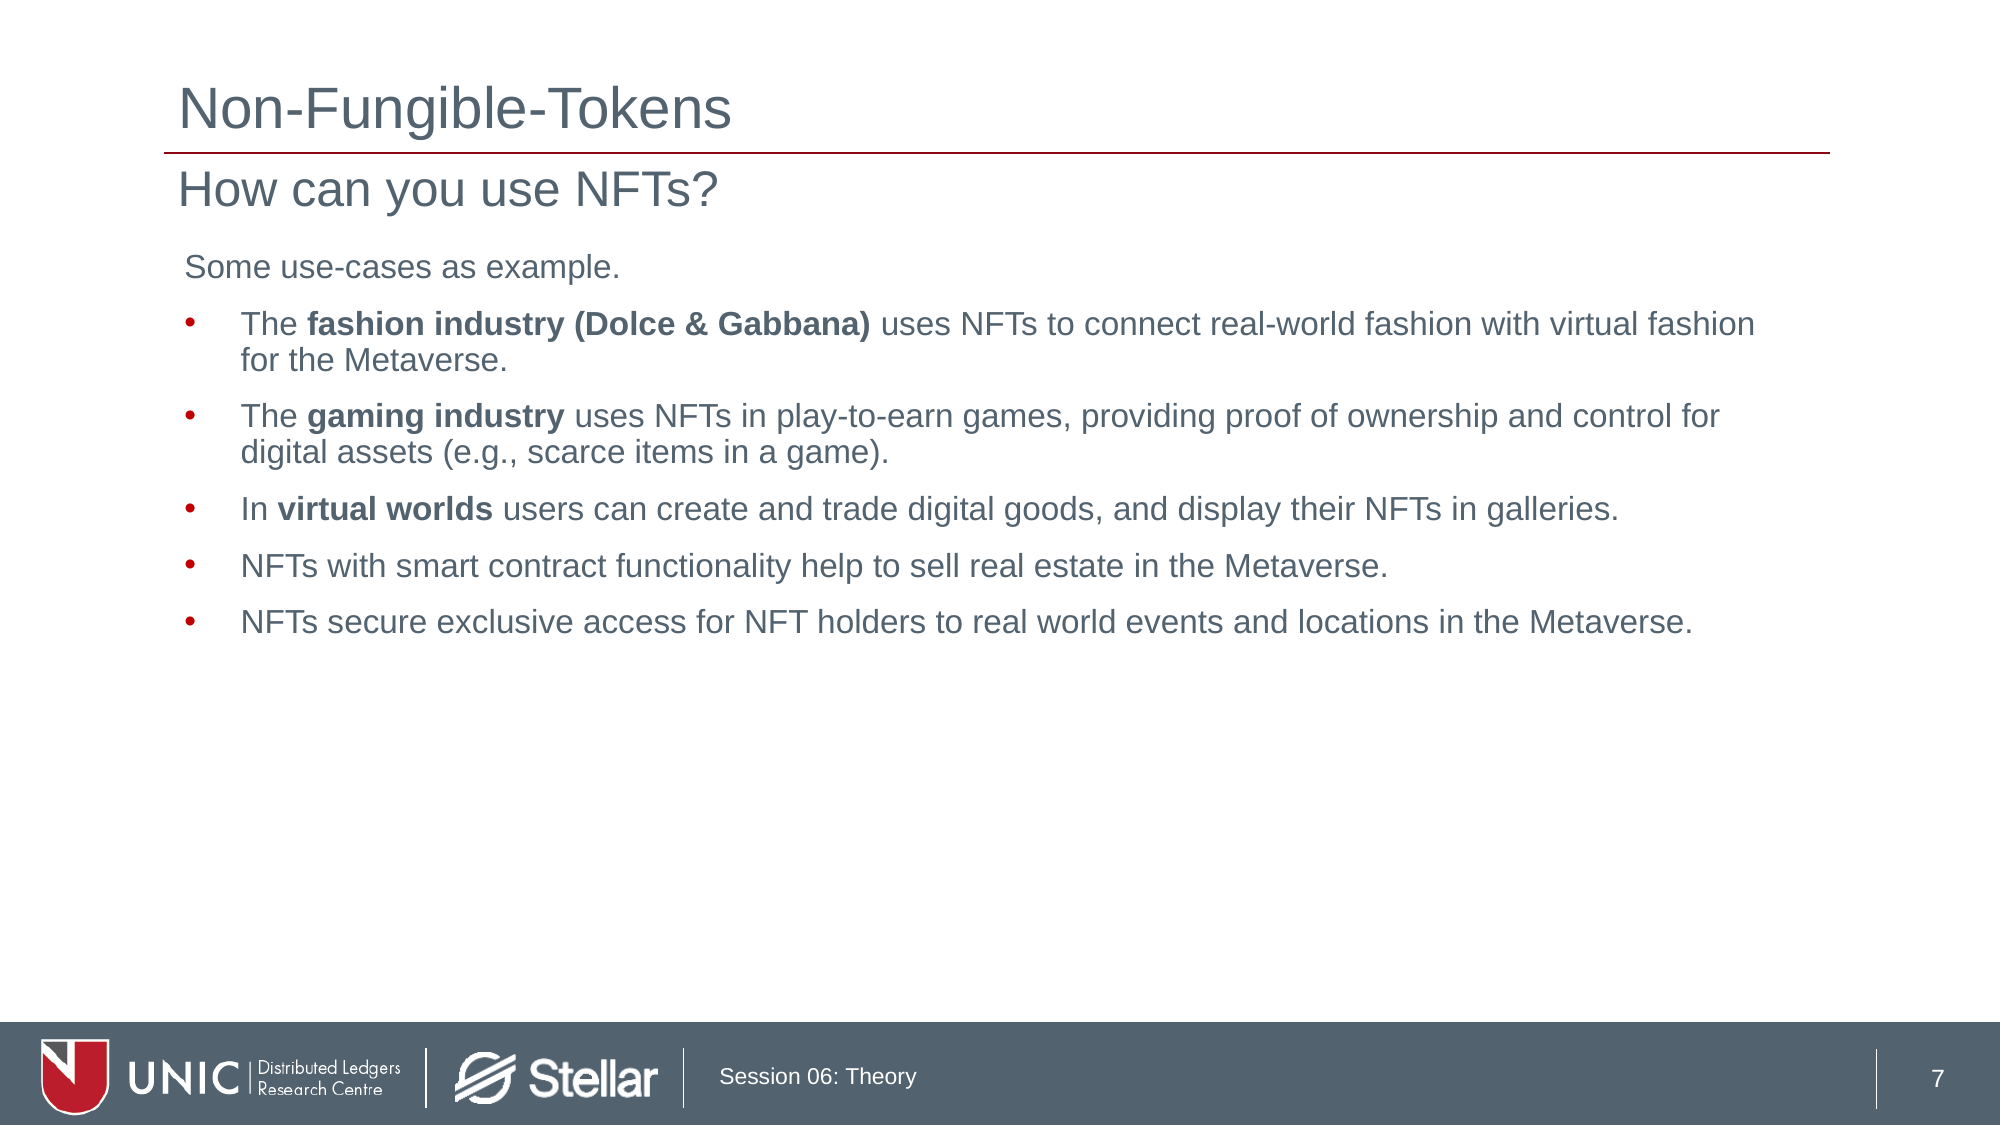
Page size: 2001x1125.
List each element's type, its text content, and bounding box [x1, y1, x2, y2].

title Non-Fungible-Tokens [163, 73, 1831, 149]
list Some use-cases as example. The fashion industry (Dolce & Gabbana) uses NFTs to connect real-world fashion with virtual fashion for the Metaverse. The gaming industry uses NFTs in play-to-earn games, providing proof of ownership and control for digital assets (e.g., scarce items in a game). In virtual worlds users can create and trade digital goods, and display their NFTs in galleries. NFTs with smart contract functionality help to sell real estate in the Metaverse. NFTs secure exclusive access for NFT holders to real world events and locations in the Metaverse. [131, 242, 1799, 957]
text_box Session 06: Theory [704, 1048, 1023, 1104]
slide_number 7 [1858, 1047, 1960, 1108]
picture [455, 1052, 658, 1104]
picture [14, 1015, 426, 1125]
list How can you use NFTs? [125, 155, 1792, 213]
